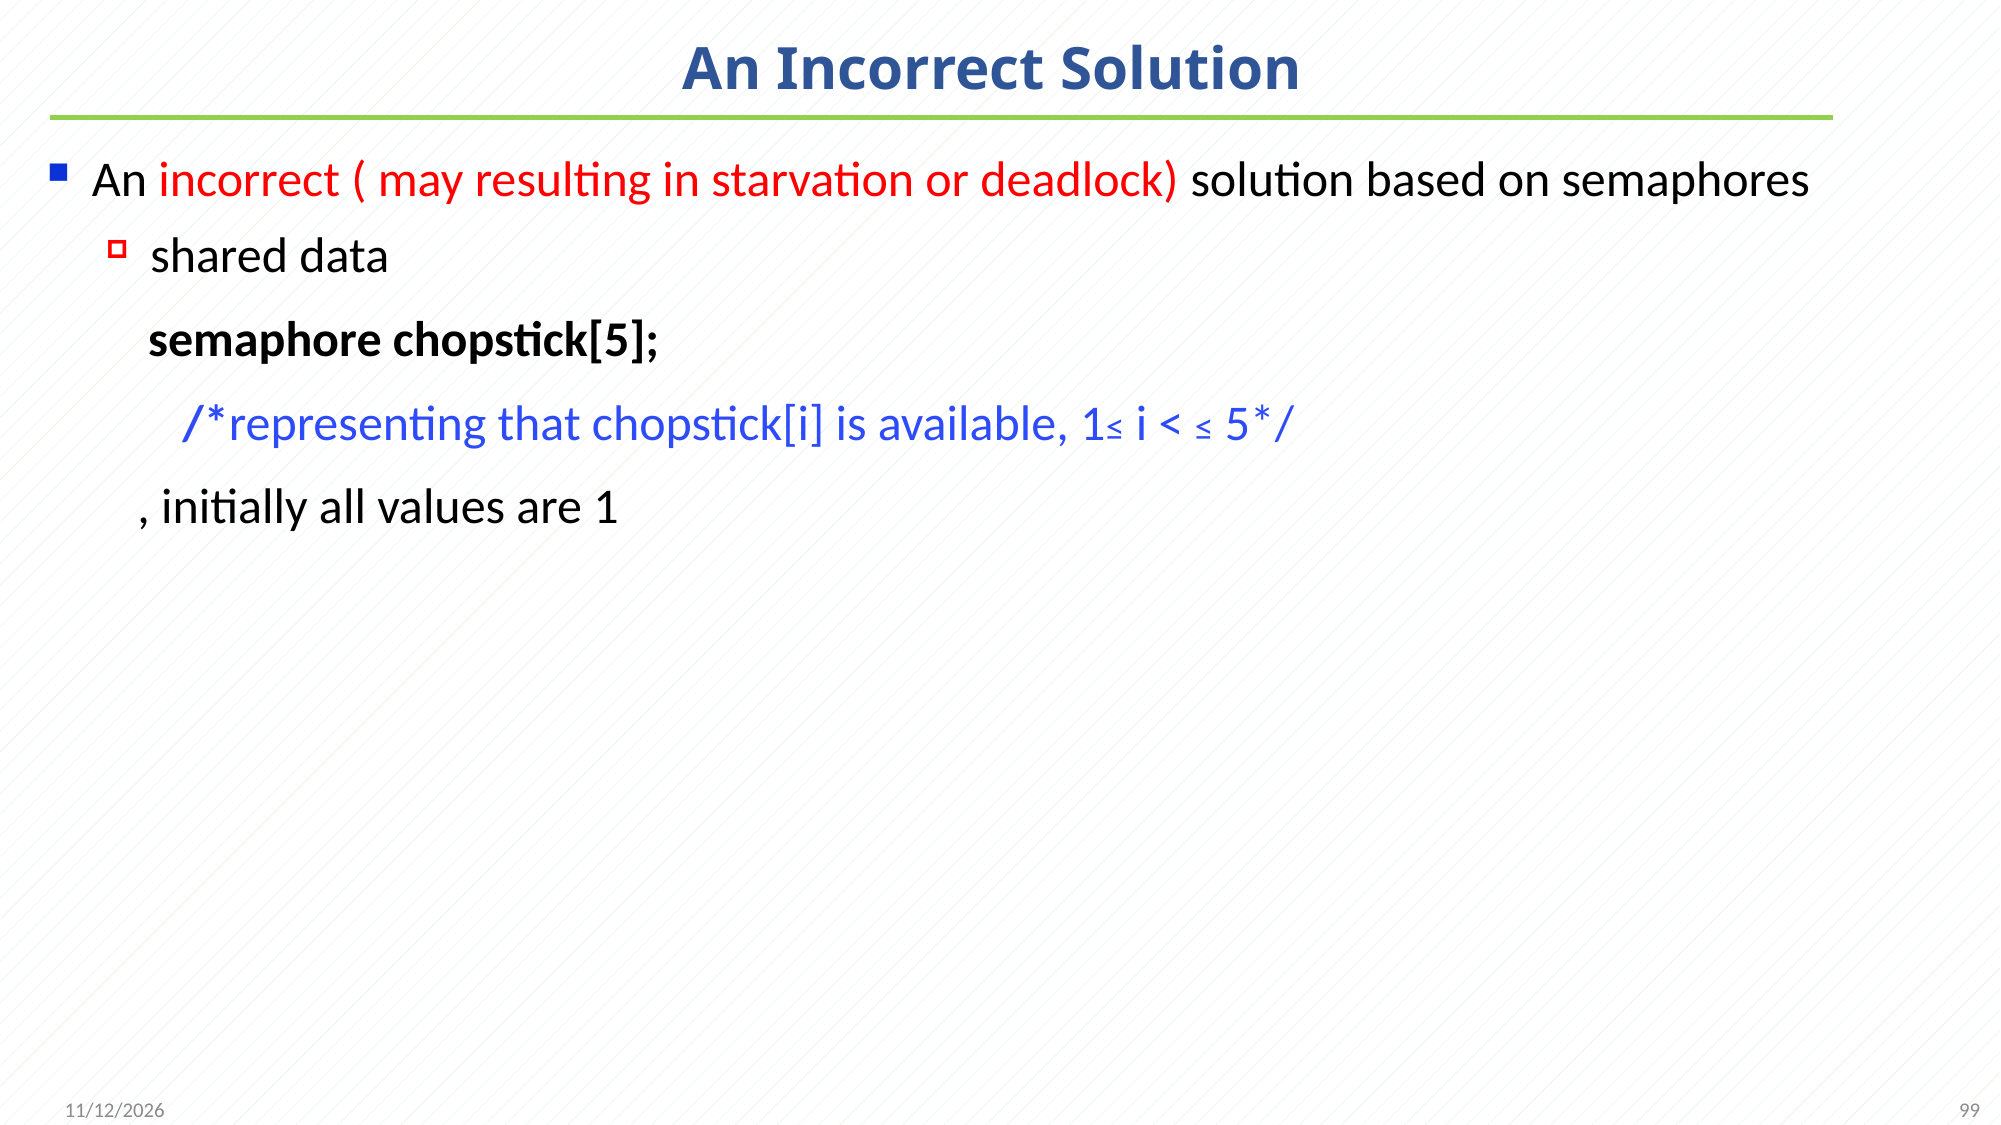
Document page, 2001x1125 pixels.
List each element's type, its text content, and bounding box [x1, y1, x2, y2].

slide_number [49, 1079, 500, 1125]
list An incorrect ( may resulting in starvation or deadlock) solution based on semaphores shared data semaphore chopstick[5]; /*representing that chopstick[i] is available, 1≤ i < ≤ 5*/ , initially all values are 1 [32, 126, 1974, 1081]
slide_number 99 [1545, 1079, 1996, 1125]
title An Incorrect Solution [50, 13, 1949, 126]
